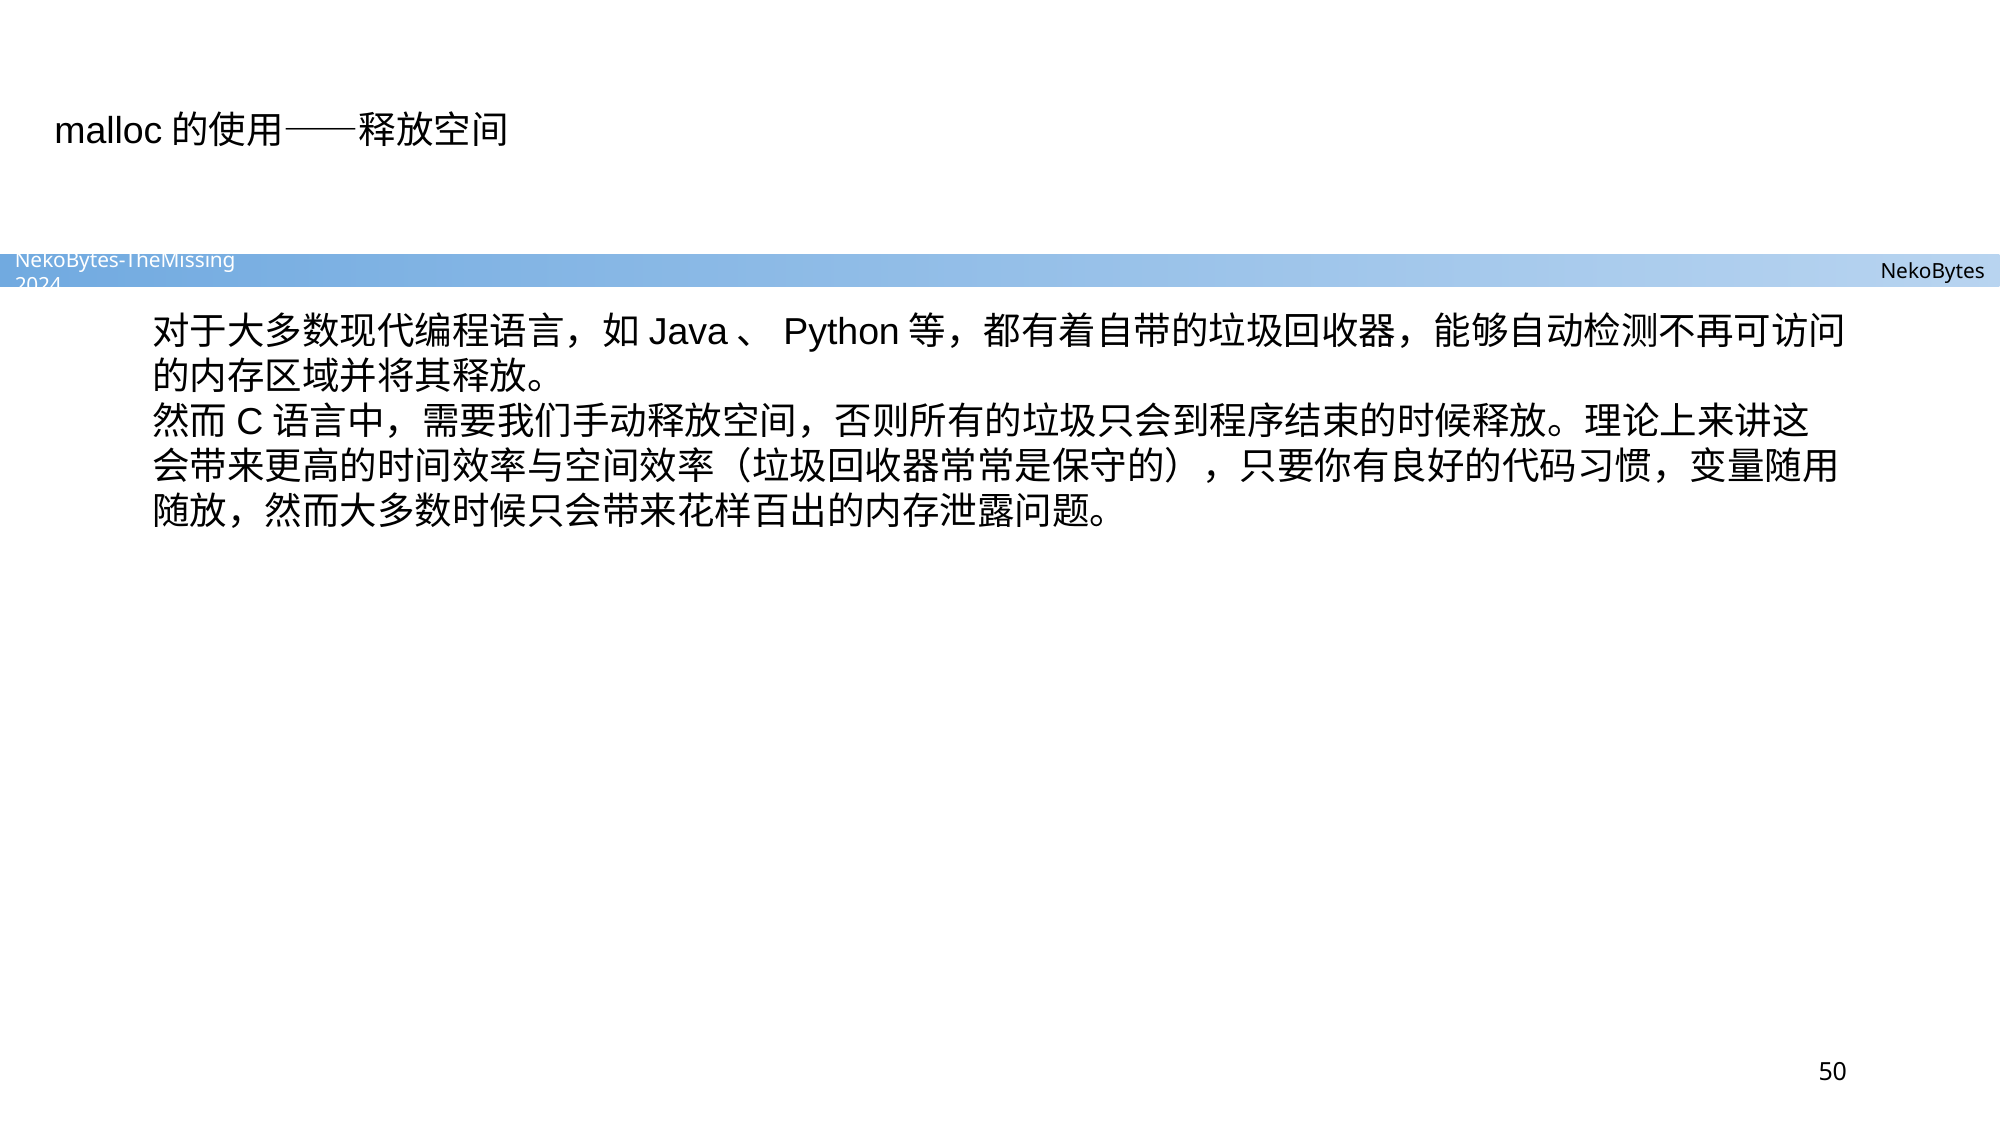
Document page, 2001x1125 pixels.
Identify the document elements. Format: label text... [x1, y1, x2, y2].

slide_number 50 [1412, 1042, 1863, 1103]
title malloc的使用——释放空间 [39, 19, 1764, 237]
list 对于大多数现代编程语言，如Java、Python等，都有着自带的垃圾回收器，能够自动检测不再可访问的内存区域并将其释放。 然而C语言中，需要我们手动释放空间，否则所有的垃圾只会到程序结束的时候释放。理论上来讲这会带来更高的时间效率与空间效率（垃圾回收器常常是保守的），只要你有良好的代码习惯，变量随用随放，然而大多数时候只会带来花样百出的内存泄露问题。 [137, 299, 1863, 1013]
